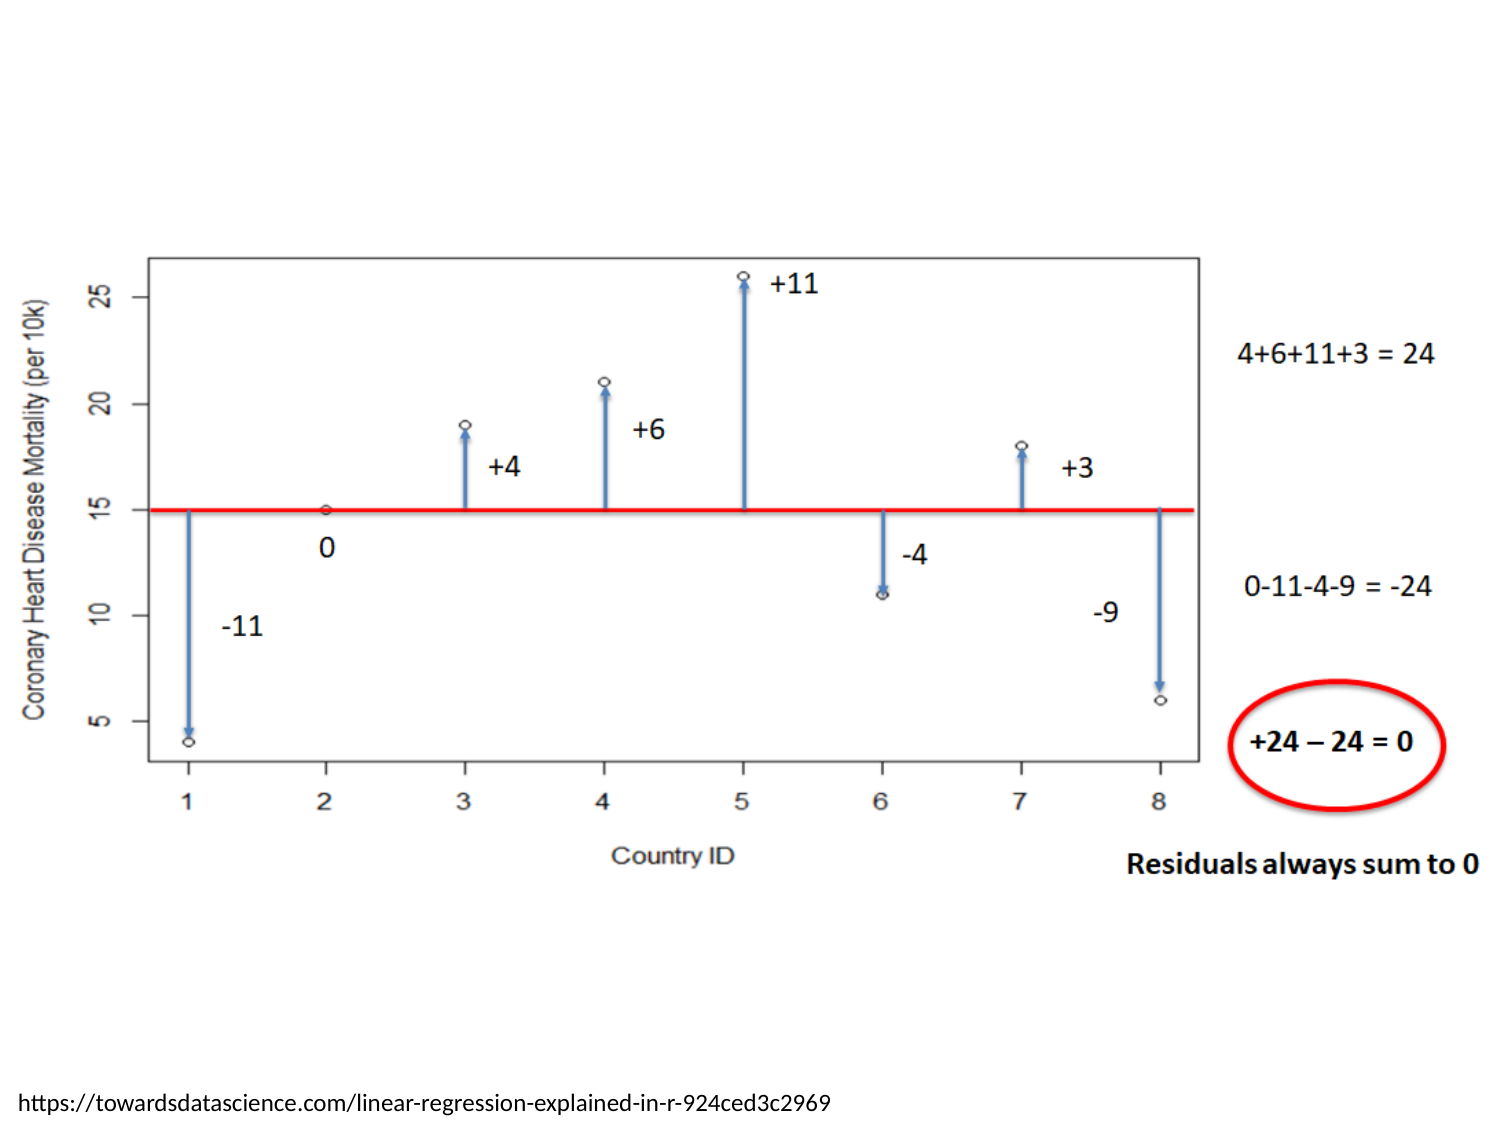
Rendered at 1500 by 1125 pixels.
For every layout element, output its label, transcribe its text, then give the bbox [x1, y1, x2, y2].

picture [0, 222, 1500, 903]
text_box https://towardsdatascience.com/linear-regression-explained-in-r-924ced3c2969 [3, 1079, 848, 1125]
